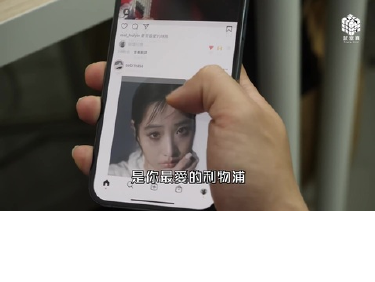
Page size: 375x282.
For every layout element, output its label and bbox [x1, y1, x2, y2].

picture [0, 0, 375, 212]
